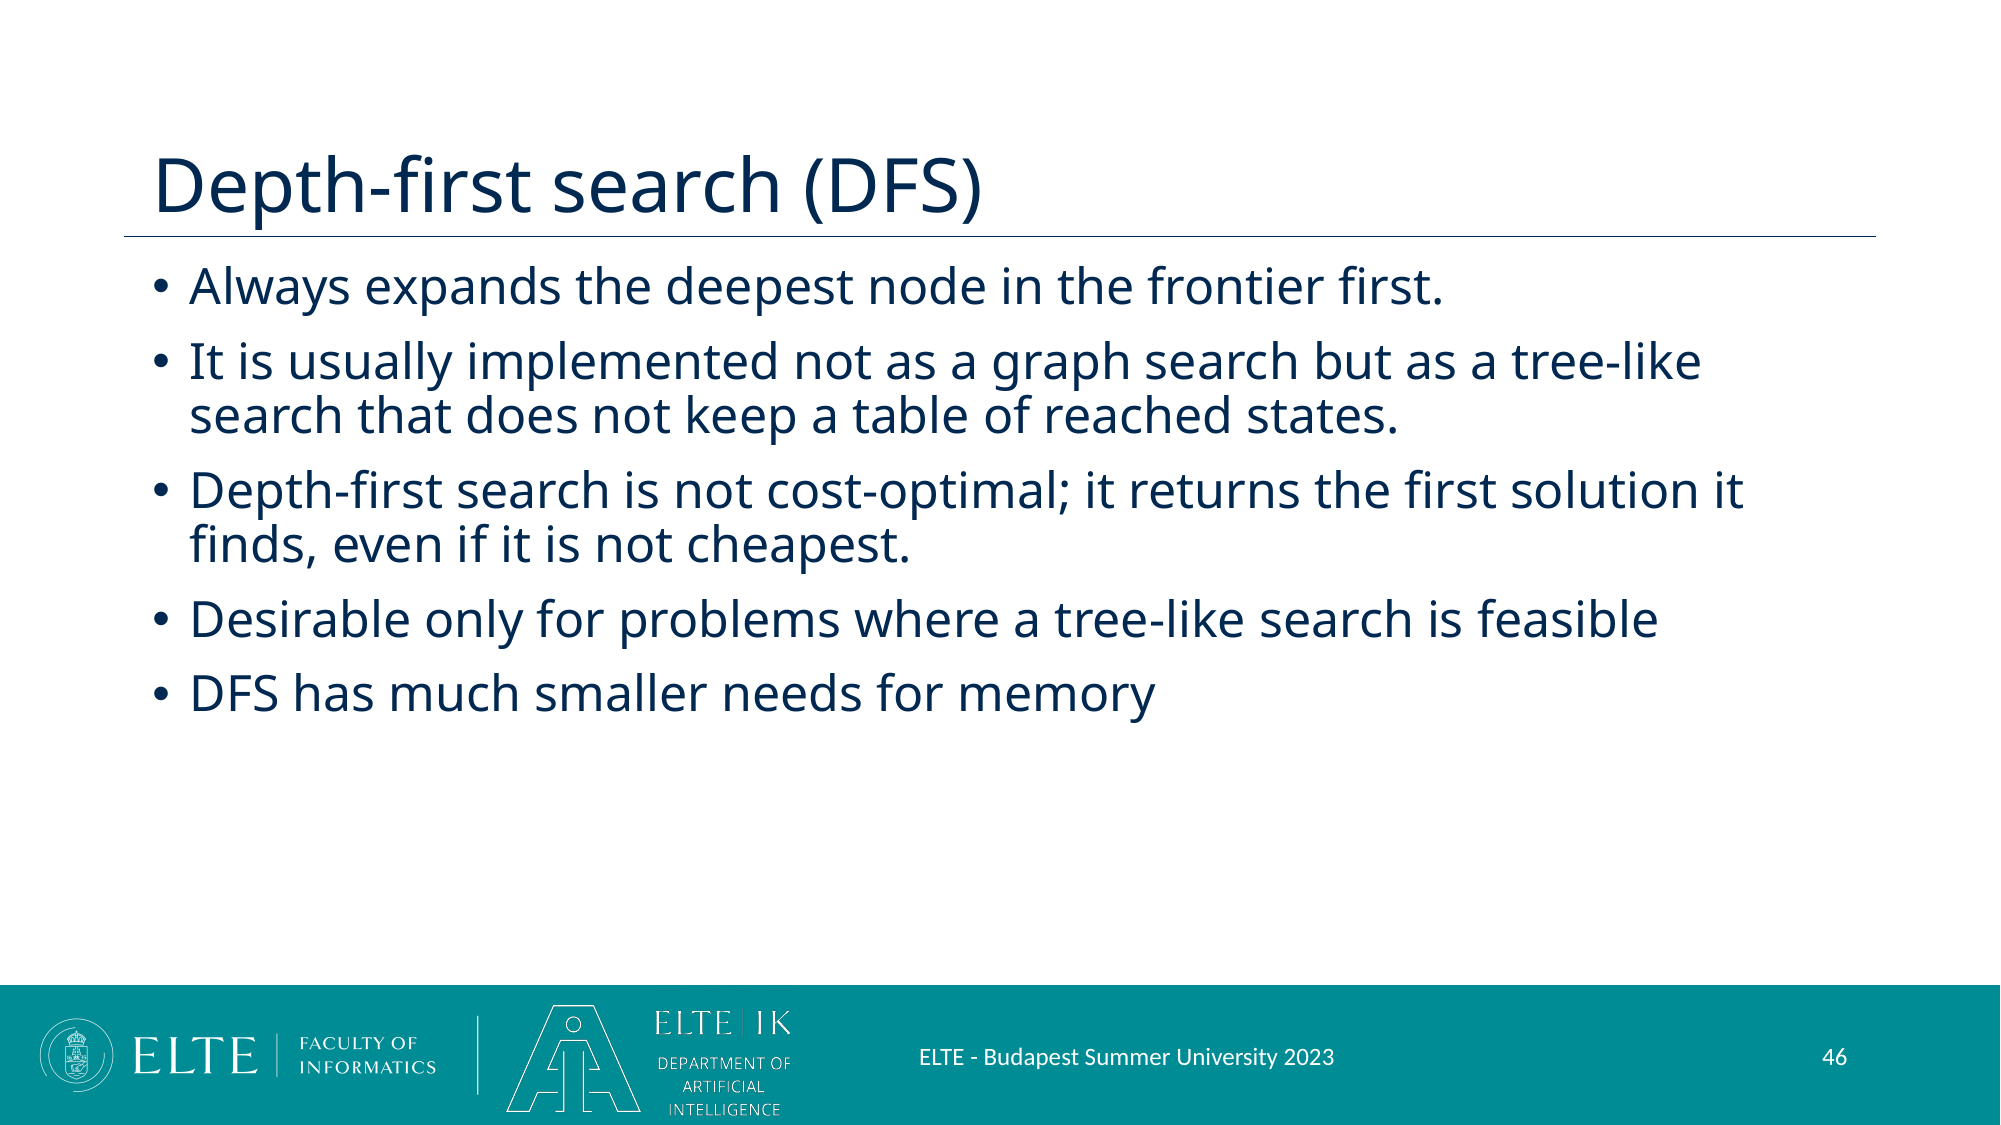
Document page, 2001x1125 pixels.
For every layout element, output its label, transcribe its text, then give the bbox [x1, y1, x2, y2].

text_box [504, 990, 790, 1120]
title Depth-first search (DFS) [137, 59, 1863, 237]
list Always expands the deepest node in the frontier first. It is usually implemented not as a graph search but as a tree-like search that does not keep a table of reached states. Depth-first search is not cost-optimal; it returns the first solution it finds, even if it is not cheapest. Desirable only for problems where a tree-like search is feasible DFS has much smaller needs for memory [137, 254, 1863, 968]
footer ELTE - Budapest Summer University 2023 [790, 1025, 1465, 1085]
slide_number 46 [1563, 1026, 1863, 1085]
picture [0, 985, 2000, 1125]
